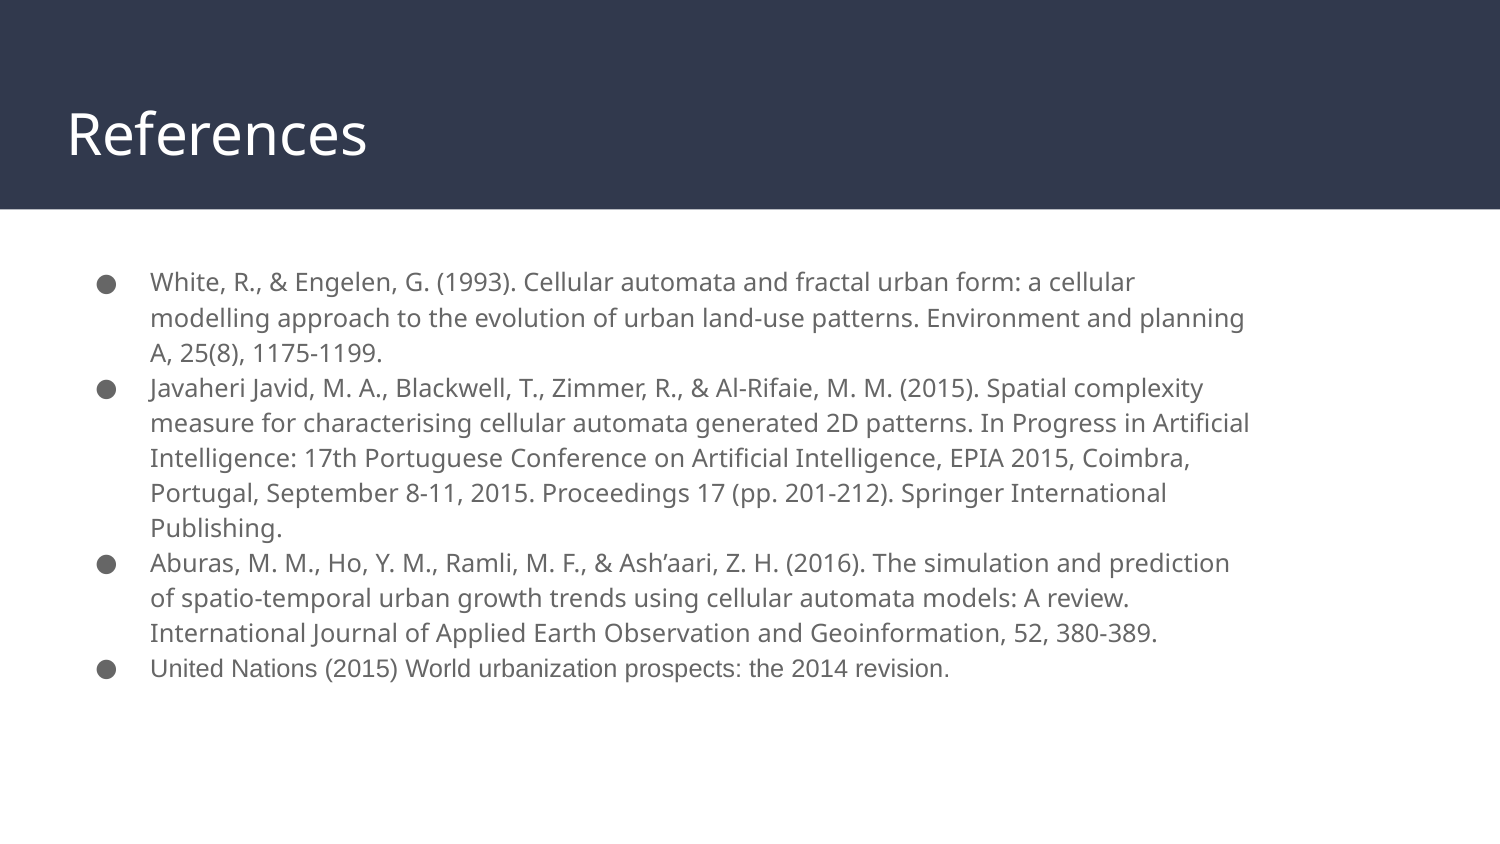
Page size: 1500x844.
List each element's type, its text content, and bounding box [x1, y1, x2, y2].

list White, R., & Engelen, G. (1993). Cellular automata and fractal urban form: a cellular modelling approach to the evolution of urban land-use patterns. Environment and planning A, 25(8), 1175-1199. Javaheri Javid, M. A., Blackwell, T., Zimmer, R., & Al-Rifaie, M. M. (2015). Spatial complexity measure for characterising cellular automata generated 2D patterns. In Progress in Artificial Intelligence: 17th Portuguese Conference on Artificial Intelligence, EPIA 2015, Coimbra, Portugal, September 8-11, 2015. Proceedings 17 (pp. 201-212). Springer International Publishing. Aburas, M. M., Ho, Y. M., Ramli, M. F., & Ash’aari, Z. H. (2016). The simulation and prediction of spatio-temporal urban growth trends using cellular automata models: A review. International Journal of Applied Earth Observation and Geoinformation, 52, 380-389. United Nations (2015) World urbanization prospects: the 2014 revision. [51, 247, 1270, 752]
title References [51, 82, 1449, 185]
